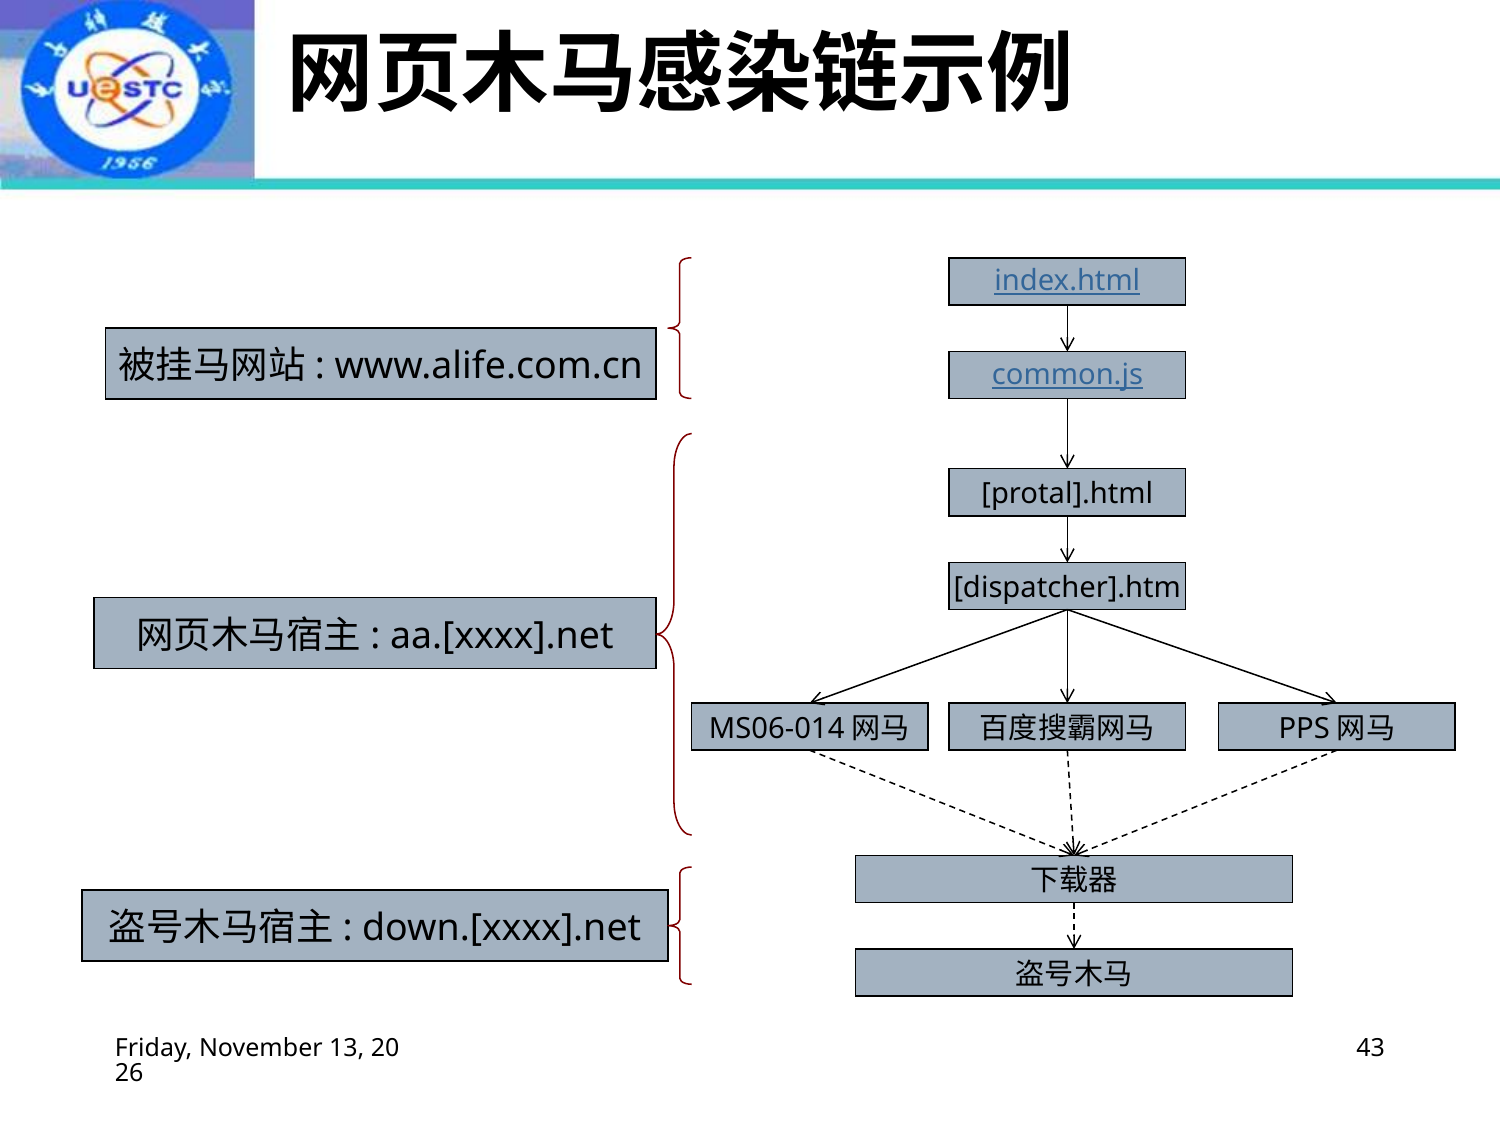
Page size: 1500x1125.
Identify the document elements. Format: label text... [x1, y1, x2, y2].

text_box 下载器 [1263, 855, 1293, 903]
slide_number 43 [1074, 1024, 1401, 1103]
text_box 被挂马网站: www.alife.com.cn [105, 328, 657, 399]
text_box [dispatcher].htm [990, 562, 1150, 610]
text_box [667, 867, 692, 985]
text_box index.html [949, 257, 1186, 305]
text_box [1152, 671, 1259, 935]
text_box 百度搜霸网马 [999, 703, 1147, 751]
picture [0, 0, 1500, 1125]
title 网页木马感染链示例 [271, 42, 1500, 130]
text_box 下载器 [999, 855, 1147, 903]
text_box [667, 257, 692, 399]
text_box 下载器 [855, 855, 883, 903]
text_box [protal].html [949, 468, 1186, 516]
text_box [1017, 799, 1124, 807]
text_box 网页木马宿主: aa.[xxxx].net [93, 597, 657, 669]
text_box 盗号木马宿主: down.[xxxx].net [81, 890, 668, 961]
text_box 盗号木马 [855, 948, 1293, 996]
text_box [656, 433, 692, 836]
text_box PPS网马 [1263, 703, 1456, 751]
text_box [1155, 521, 1250, 669]
text_box common.js [949, 351, 1186, 399]
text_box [888, 670, 995, 936]
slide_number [99, 1024, 426, 1103]
text_box MS06-014网马 [691, 703, 883, 751]
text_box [891, 527, 986, 668]
